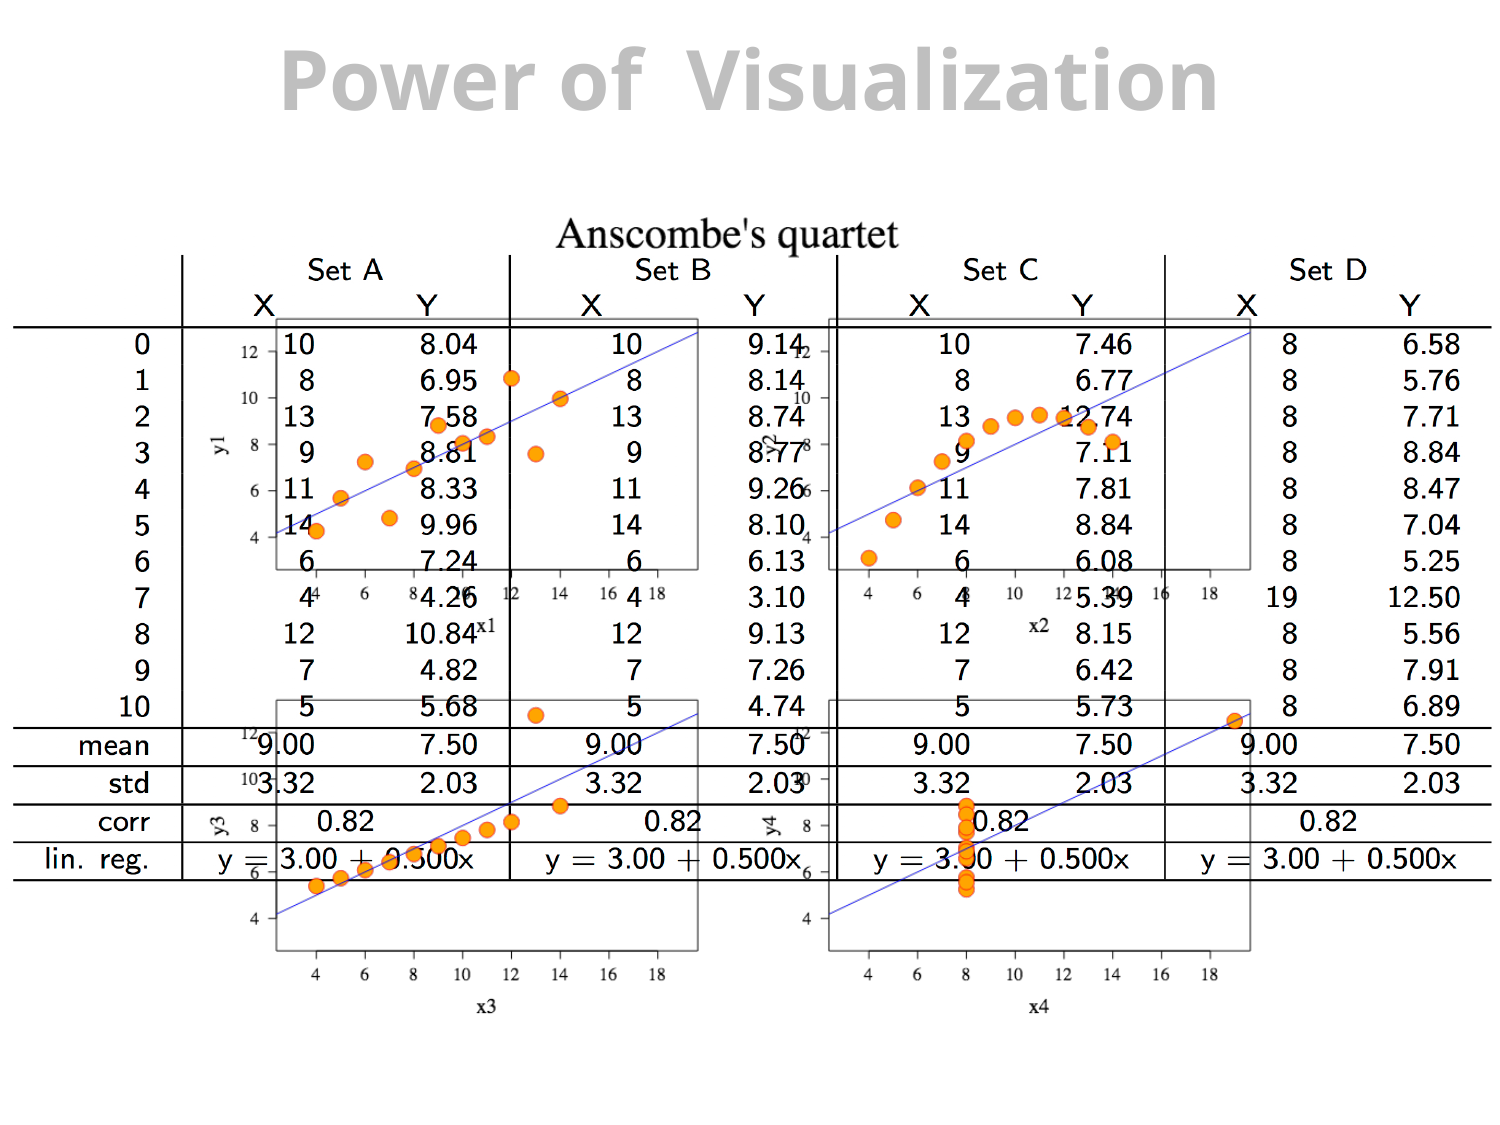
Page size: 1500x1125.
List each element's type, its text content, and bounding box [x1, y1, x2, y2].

picture [0, 214, 1500, 1035]
title Power of Visualization [75, 15, 1425, 138]
